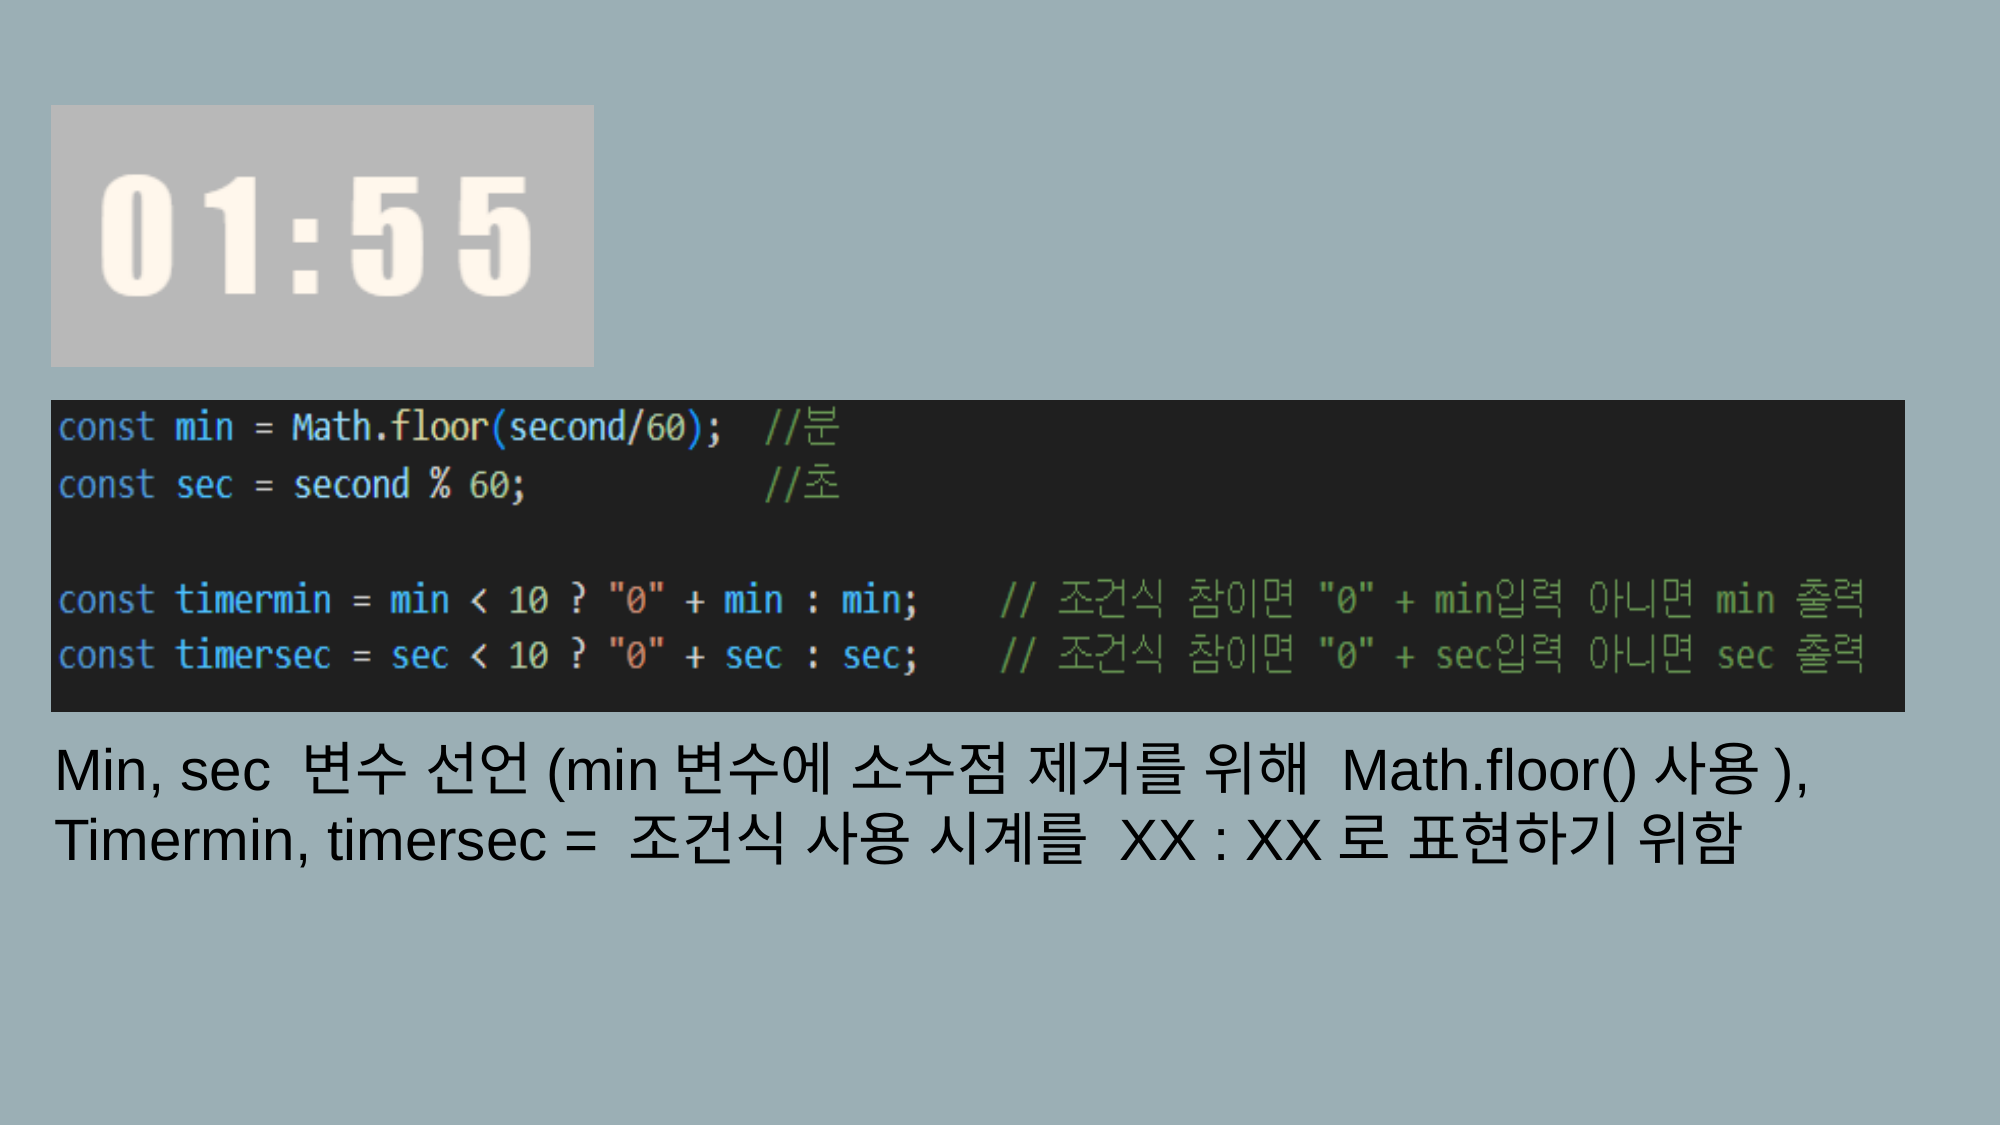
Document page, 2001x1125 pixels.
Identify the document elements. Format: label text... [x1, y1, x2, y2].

text_box Min, sec 변수 선언(min변수에 소수점 제거를 위해 Math.floor()사용), Timermin, timersec = 조건식 사용 시계를 XX : XX로 표현하기 위함 [39, 724, 1876, 880]
picture [51, 105, 594, 367]
picture [51, 400, 1905, 712]
